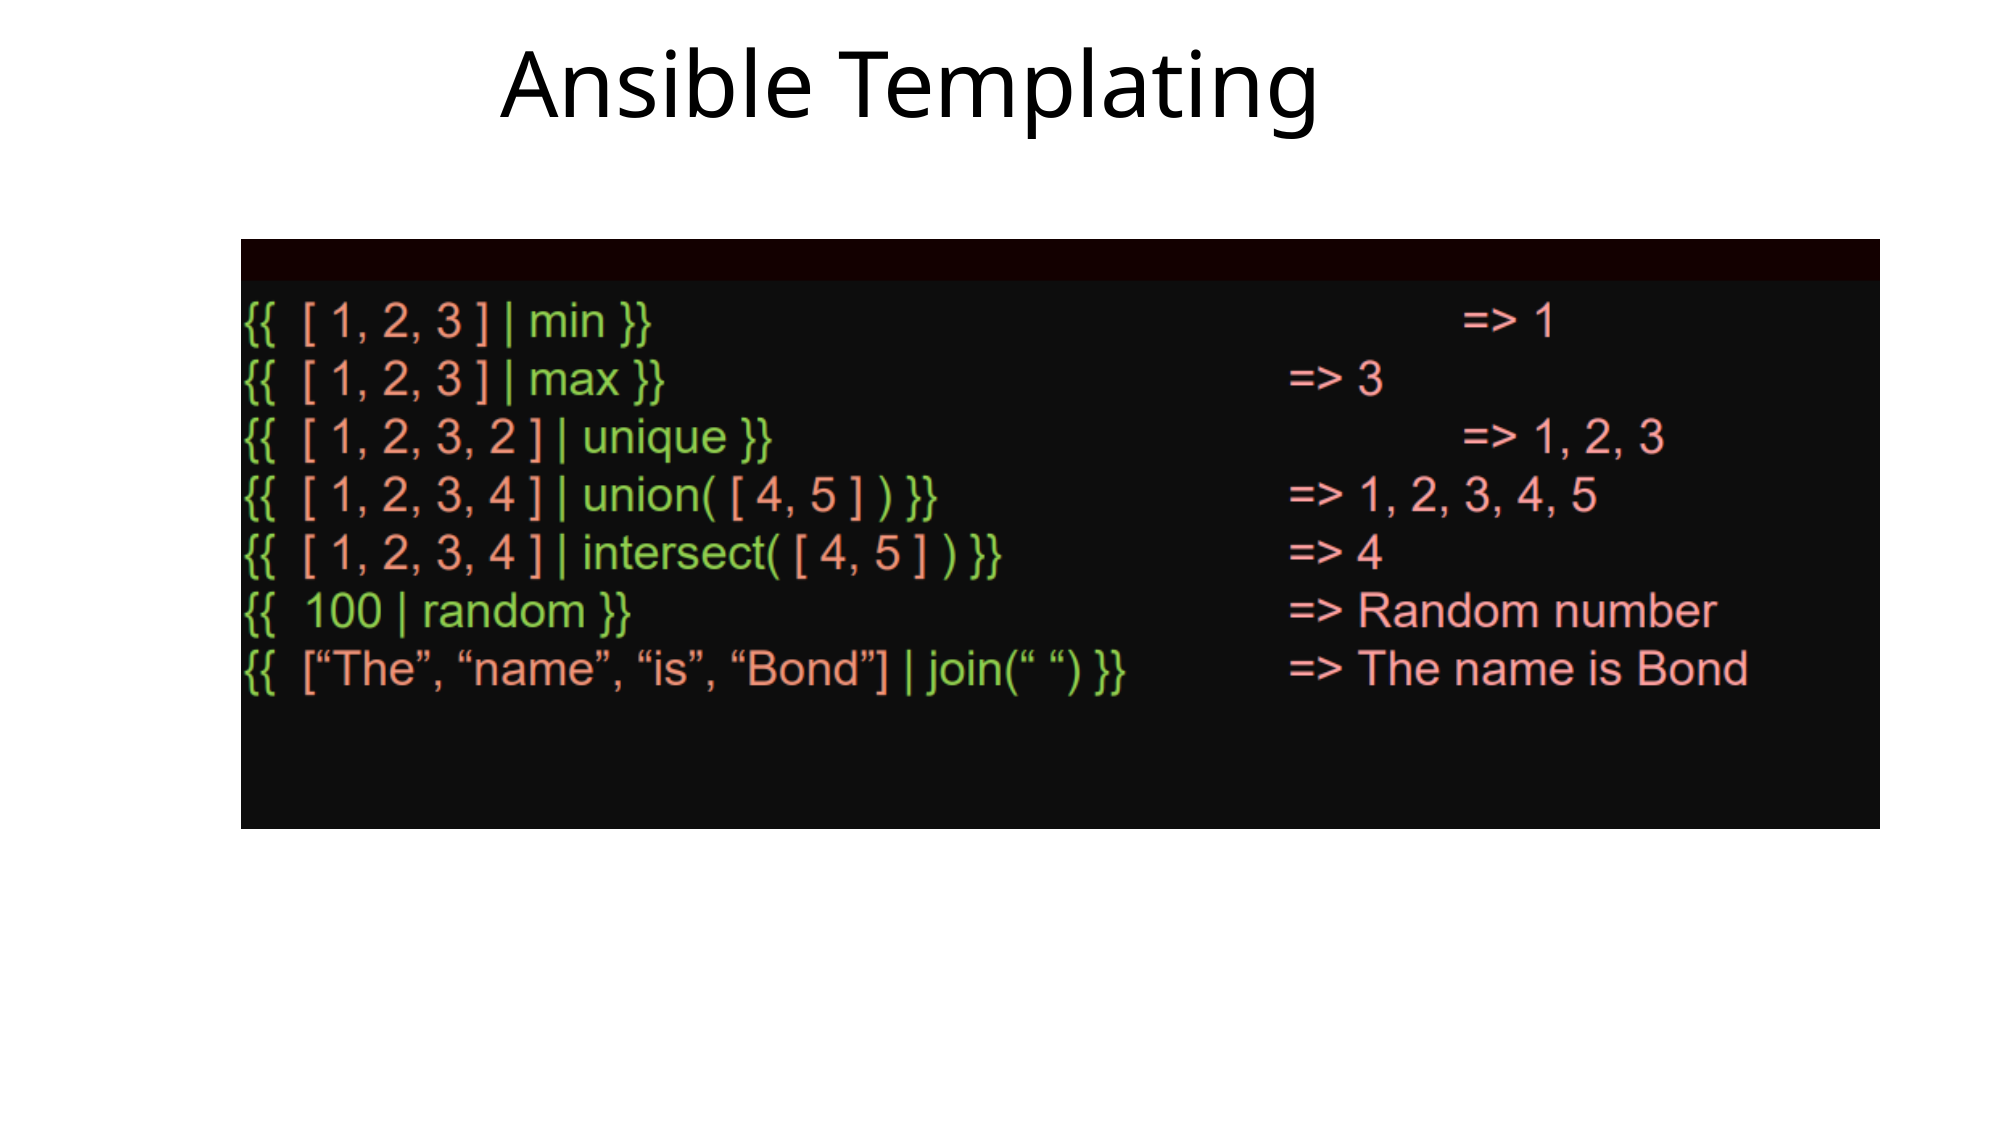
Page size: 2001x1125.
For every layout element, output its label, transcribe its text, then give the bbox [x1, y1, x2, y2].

title Ansible Templating [161, 26, 1662, 146]
picture [240, 238, 1881, 829]
